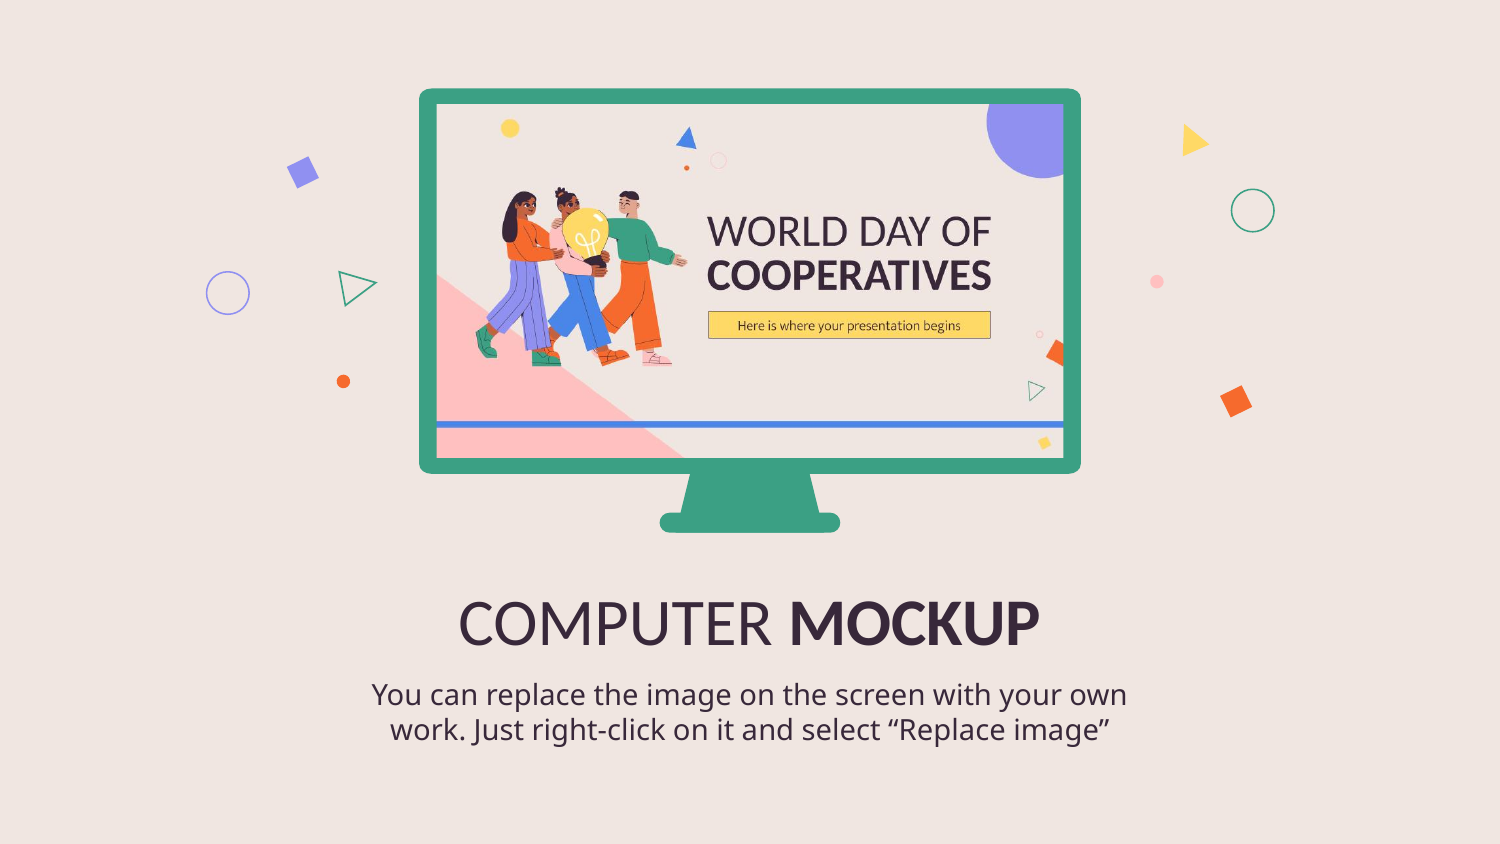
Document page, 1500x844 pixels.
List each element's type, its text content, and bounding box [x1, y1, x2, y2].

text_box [418, 88, 1081, 534]
text_box [338, 270, 378, 307]
text_box [286, 156, 319, 189]
text_box [205, 271, 250, 316]
picture [436, 104, 1064, 458]
text_box [1182, 123, 1210, 157]
text_box [1150, 274, 1164, 289]
text_box [336, 374, 351, 389]
subtitle You can replace the image on the screen with your own work. Just right-click on it and select “Replace image” [335, 661, 1165, 756]
title COMPUTER MOCKUP [335, 579, 1165, 661]
text_box [1220, 385, 1253, 418]
text_box [1230, 188, 1275, 233]
